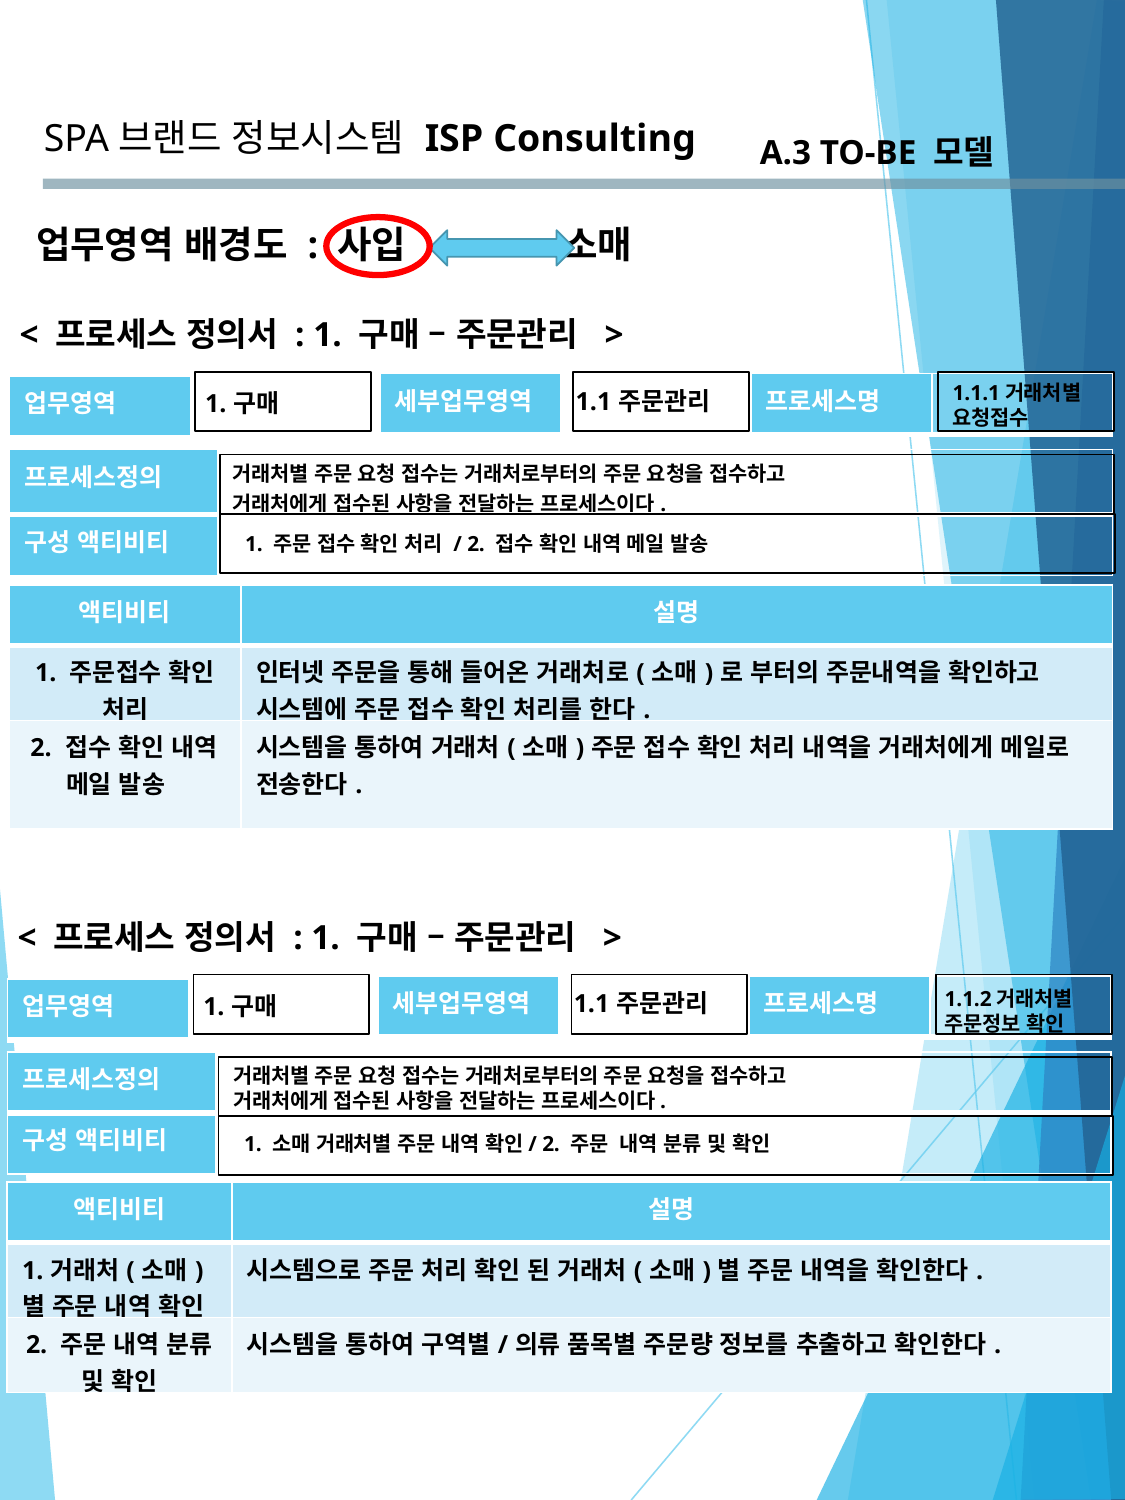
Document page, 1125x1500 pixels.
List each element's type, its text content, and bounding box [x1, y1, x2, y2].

text_box [572, 371, 750, 432]
table_cell 구성 액티비티 [8, 1116, 215, 1123]
table_header 프로세스명 [752, 374, 931, 432]
text_box < 프로세스 정의서 : 1. 구매 – 주문관리 > [2, 908, 1082, 964]
text_box 업무영역 배경도 : 사입 소매 [21, 214, 820, 274]
table_cell 시스템을 통하여 구역별/의류 품목별 주문량 정보를 추출하고 확인한다. [233, 1318, 1110, 1392]
table_header 프로세스명 [750, 977, 929, 1034]
table_header 설명 [233, 1183, 1110, 1240]
table_header [933, 374, 937, 432]
text_box 1.1.2거래처별 주문정보 확인 [929, 977, 1107, 1055]
table_cell 1. 주문접수 확인 처리 [10, 648, 240, 720]
table_cell 시스템으로 주문 처리 확인 된 거래처(소매)별 주문 내역을 확인한다. [233, 1245, 1110, 1317]
text_box 거래처별 주문 요청 접수는 거래처로부터의 주문 요청을 접수하고 거래처에게 접수된 사항을 전달하는 프로세스이다. [218, 1055, 1125, 1145]
text_box [219, 513, 1116, 574]
table_header 1.구매 [188, 979, 369, 1040]
table_header 업무영역 [8, 980, 188, 1037]
text_box [571, 974, 748, 1035]
table_cell 2. 접수 확인 내역 메일 발송 [10, 721, 240, 828]
table_header 세부업무영역 [379, 977, 558, 1034]
table_header 1.구매 [190, 376, 371, 437]
text_box 1.1.1거래처별 요청접수 [937, 371, 1116, 462]
table_header 액티비티 [10, 589, 240, 643]
text_box [431, 229, 575, 267]
table_header 거래처별 주문 요청 접수는 거래처로부터의 주문 요청을 접수하고 거래처에게 접수된 사항을 전달하는 프로세스이다. [218, 450, 937, 512]
text_box [935, 974, 1113, 1035]
table_header 1.1주문관리 [560, 977, 571, 1034]
text_box < 프로세스 정의서 : 1. 구매 – 주문관리 > [4, 306, 1084, 361]
table_header 프로세스정의 [10, 450, 217, 512]
text_box [194, 371, 372, 432]
table_header 설명 [242, 586, 1112, 643]
table_cell 2. 주문 내역 분류 및 확인 [8, 1318, 231, 1392]
text_box [219, 454, 1115, 513]
text_box 1. 소매 거래처별 주문 내역 확인/ 2. 주문 내역 분류 및 확인 [0, 1123, 1047, 1189]
table_header 업무영역 [10, 377, 190, 435]
text_box 1. 주문 접수 확인 처리 / 2. 접수 확인 내역 메일 발송 [0, 523, 1047, 589]
table_header 액티비티 [8, 1189, 231, 1240]
text_box [325, 216, 431, 276]
table_header 프로세스정의 [8, 1053, 215, 1110]
table_cell 인터넷 주문을 통해 들어온 거래처로(소매)로 부터의 주문내역을 확인하고 시스템에 주문 접수 확인 처리를 한다. [242, 648, 1112, 720]
text_box A.3 TO-BE 모델 [745, 123, 1010, 179]
text_box [1047, 1145, 1114, 1176]
table_header 1.1주문관리 [561, 374, 572, 432]
text_box ISP Consulting [420, 106, 712, 167]
table_header 세부업무영역 [381, 374, 560, 432]
table_cell 1.거래처(소매)별 주문 내역 확인 [8, 1245, 231, 1317]
text_box SPA브랜드 정보시스템 [29, 106, 420, 167]
table_cell 시스템을 통하여 거래처(소매)주문 접수 확인 처리 내역을 거래처에게 메일로 전송한다. [242, 721, 1112, 828]
text_box [193, 974, 370, 1035]
table_cell 구성 액티비티 [10, 517, 217, 523]
